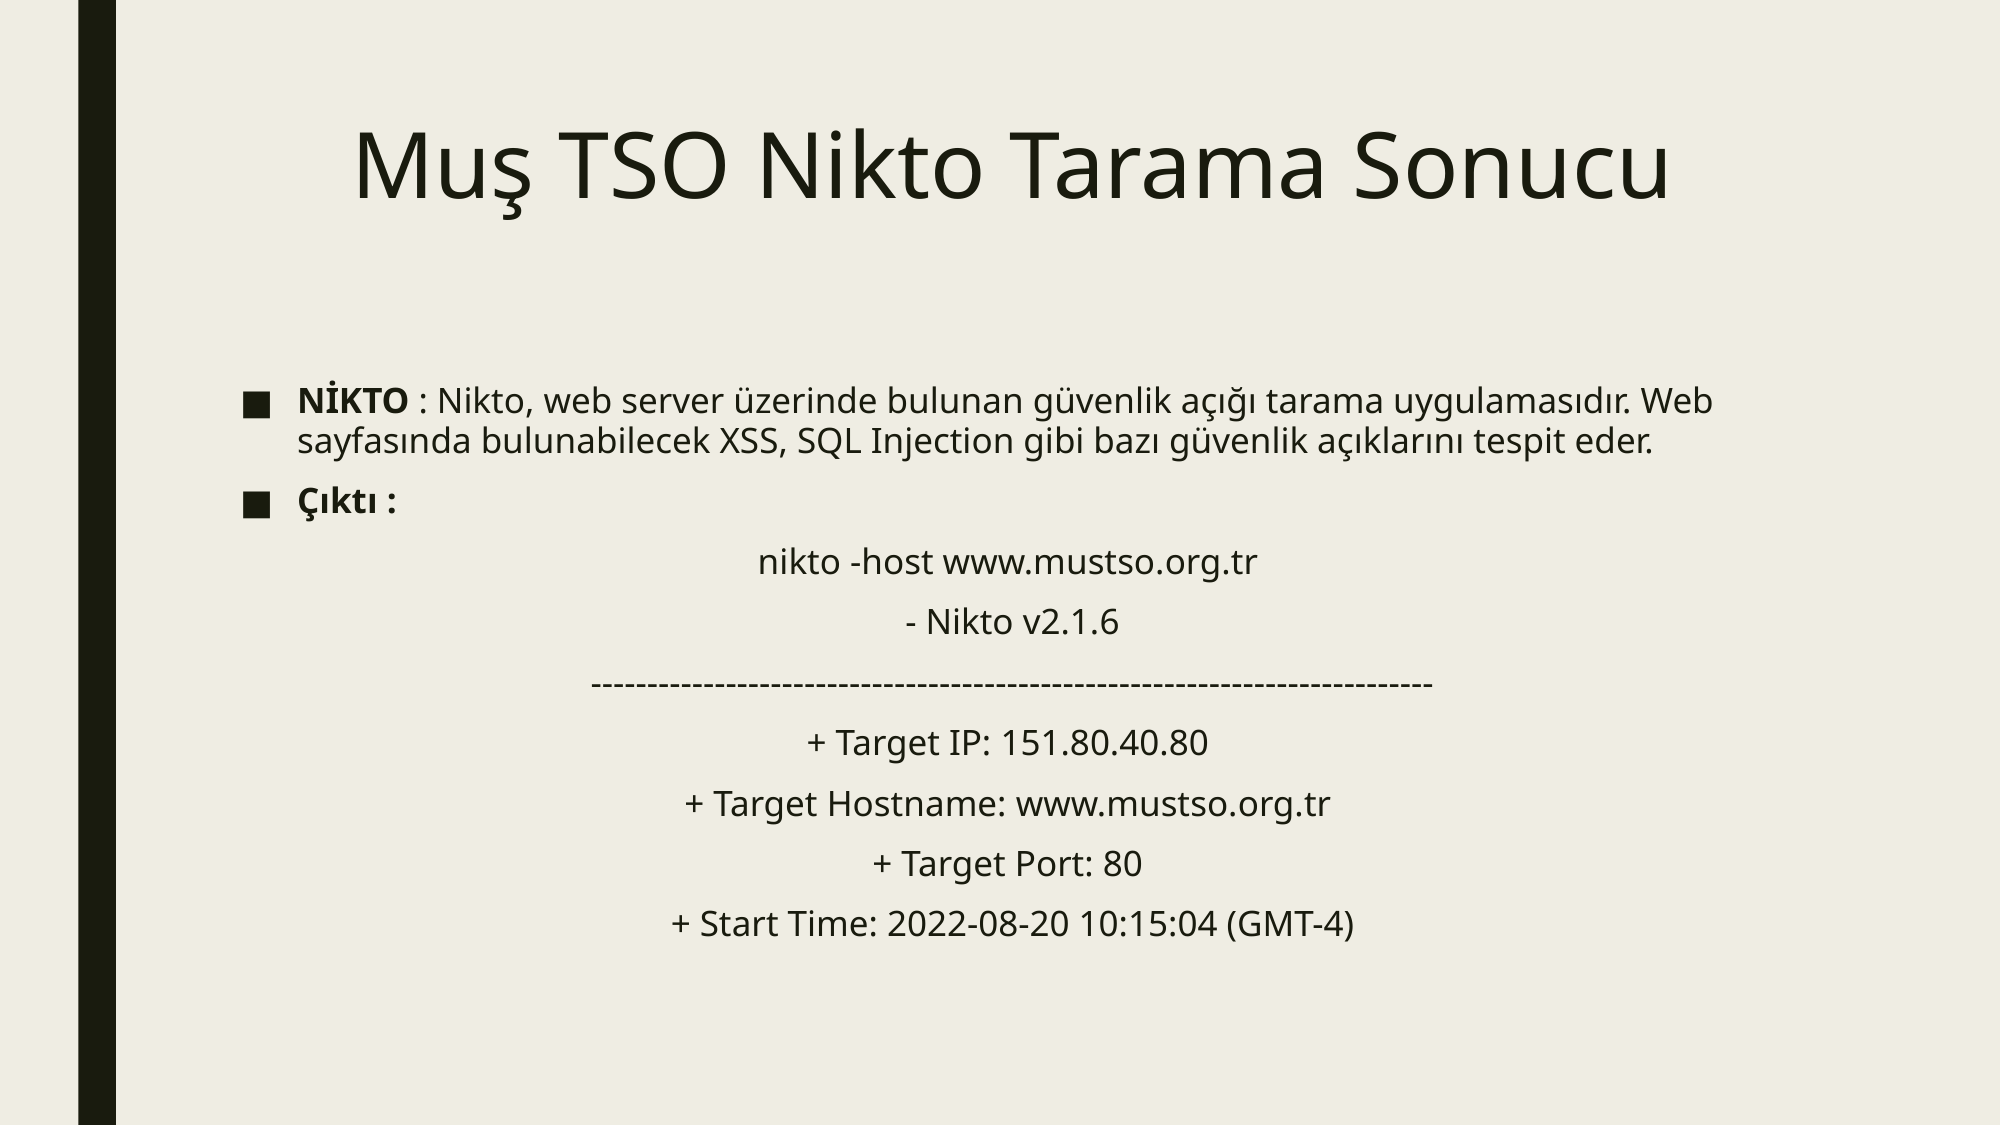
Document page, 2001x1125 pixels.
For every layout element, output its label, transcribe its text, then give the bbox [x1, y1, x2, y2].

list NİKTO : Nikto, web server üzerinde bulunan güvenlik açığı tarama uygulamasıdır. Web sayfasında bulunabilecek XSS, SQL Injection gibi bazı güvenlik açıklarını tespit eder. Çıktı : nikto -host www.mustso.org.tr - Nikto v2.1.6 --------------------------------------------------------------------------- + Target IP: 151.80.40.80 + Target Hostname: www.mustso.org.tr + Target Port: 80 + Start Time: 2022-08-20 10:15:04 (GMT-4) [225, 375, 1800, 963]
title Muş TSO Nikto Tarama Sonucu [225, 112, 1800, 245]
